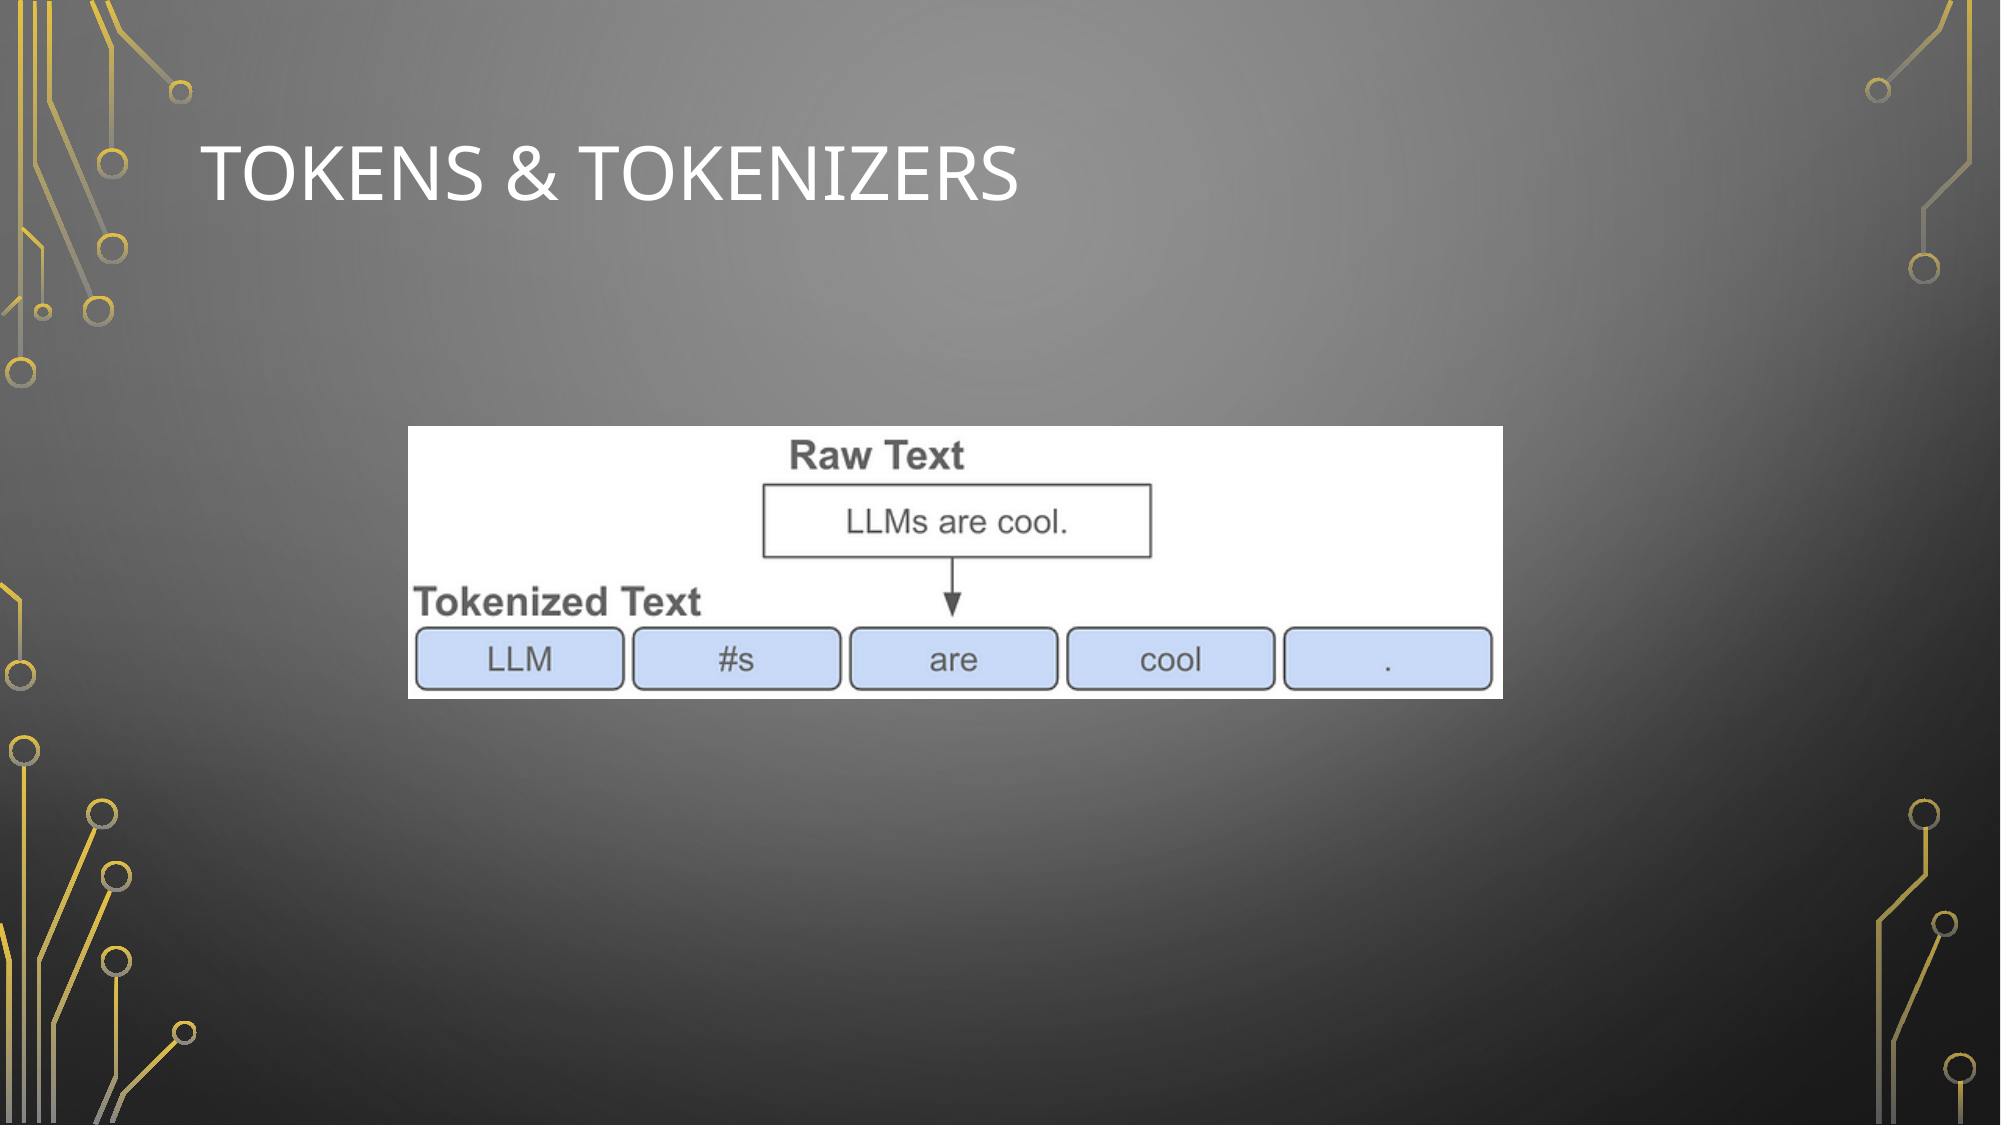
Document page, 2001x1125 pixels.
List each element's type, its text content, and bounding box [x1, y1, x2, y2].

title Tokens & Tokenizers [185, 55, 1811, 298]
picture [408, 426, 1503, 699]
